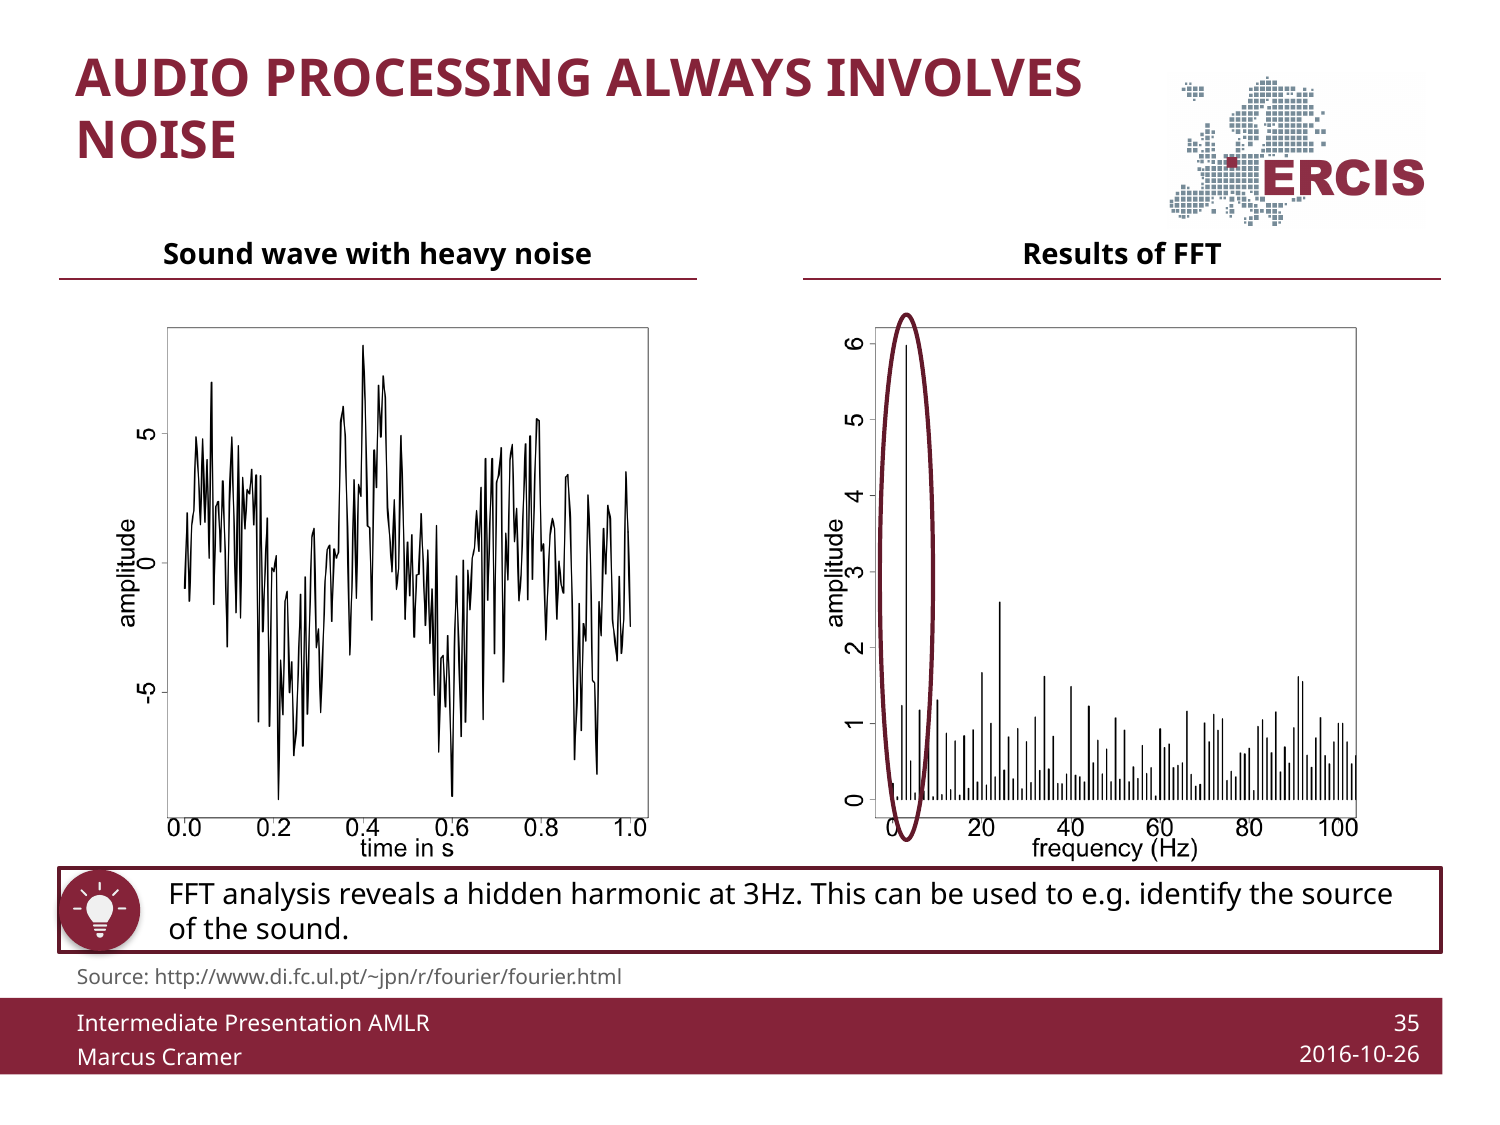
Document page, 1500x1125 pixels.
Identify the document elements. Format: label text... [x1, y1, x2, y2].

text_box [58, 228, 698, 280]
picture [105, 306, 668, 869]
title Audio processing always involves noise [61, 36, 1128, 116]
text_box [58, 869, 141, 952]
text_box FFT analysis reveals a hidden harmonic at 3Hz. This can be used to e.g. identify the source of the sound. [153, 868, 1442, 953]
list Source: http://www.di.fc.ul.pt/~jpn/r/fourier/fourier.html [62, 956, 1433, 1000]
picture [814, 306, 1377, 869]
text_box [802, 228, 1442, 280]
text_box [144, 866, 1443, 954]
picture [1167, 72, 1426, 228]
